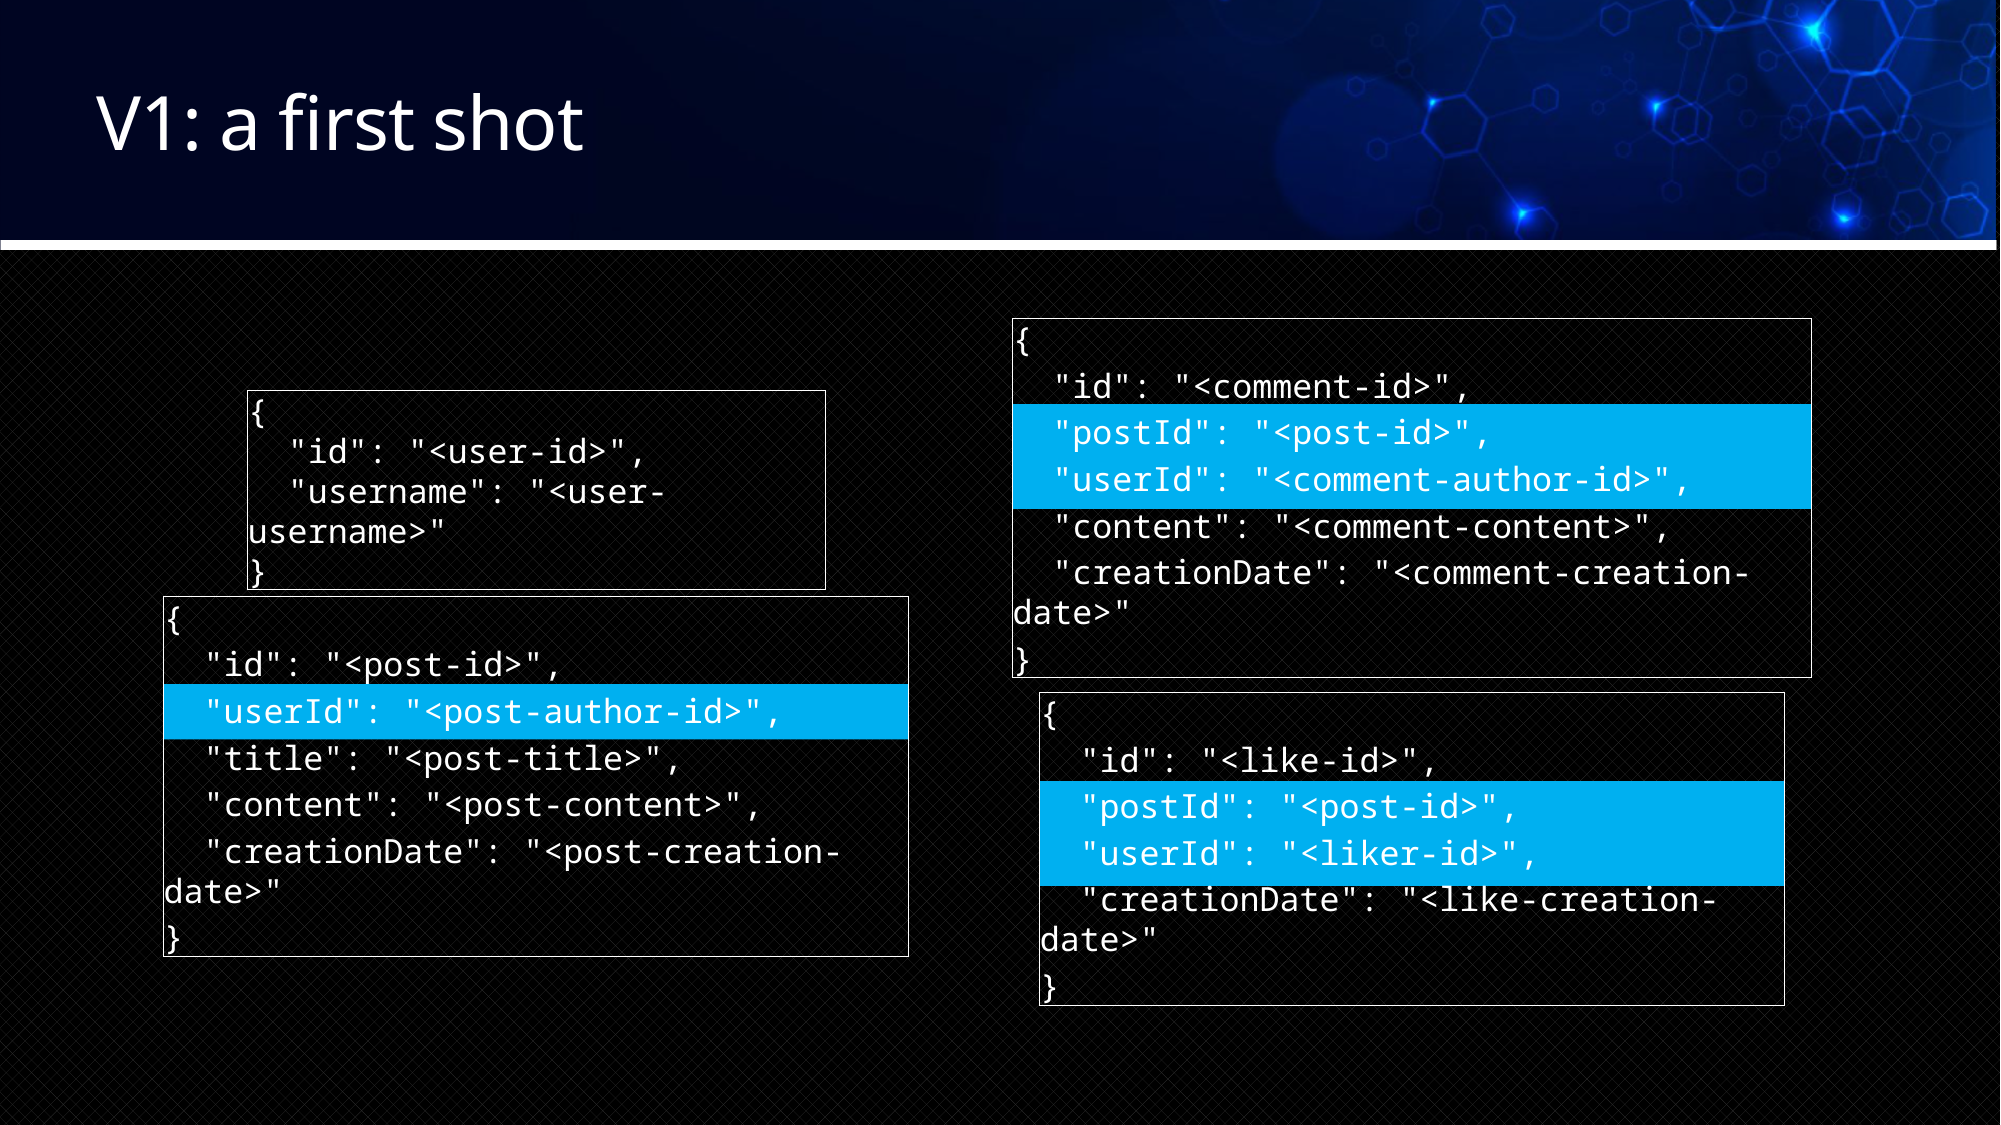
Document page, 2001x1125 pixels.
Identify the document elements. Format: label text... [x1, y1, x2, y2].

text_box { "id": "<user-id>", "username": "<user-username>" } [247, 390, 826, 590]
picture [0, 0, 2000, 250]
text_box { "id": "<like-id>", "postId": "<post-id>", "userId": "<liker-id>", "creationDate": "<like-creation-date>" } [1039, 692, 1785, 1006]
text_box { "id": "<comment-id>", "postId": "<post-id>", "userId": "<comment-author-id>", "content": "<comment-content>", "creationDate": "<comment-creation-date>" } [1012, 318, 1812, 678]
text_box { "id": "<post-id>", "userId": "<post-author-id>", "title": "<post-title>", "content": "<post-content>", "creationDate": "<post-creation-date>" } [163, 596, 909, 957]
title V1: a first shot [96, 75, 1597, 166]
